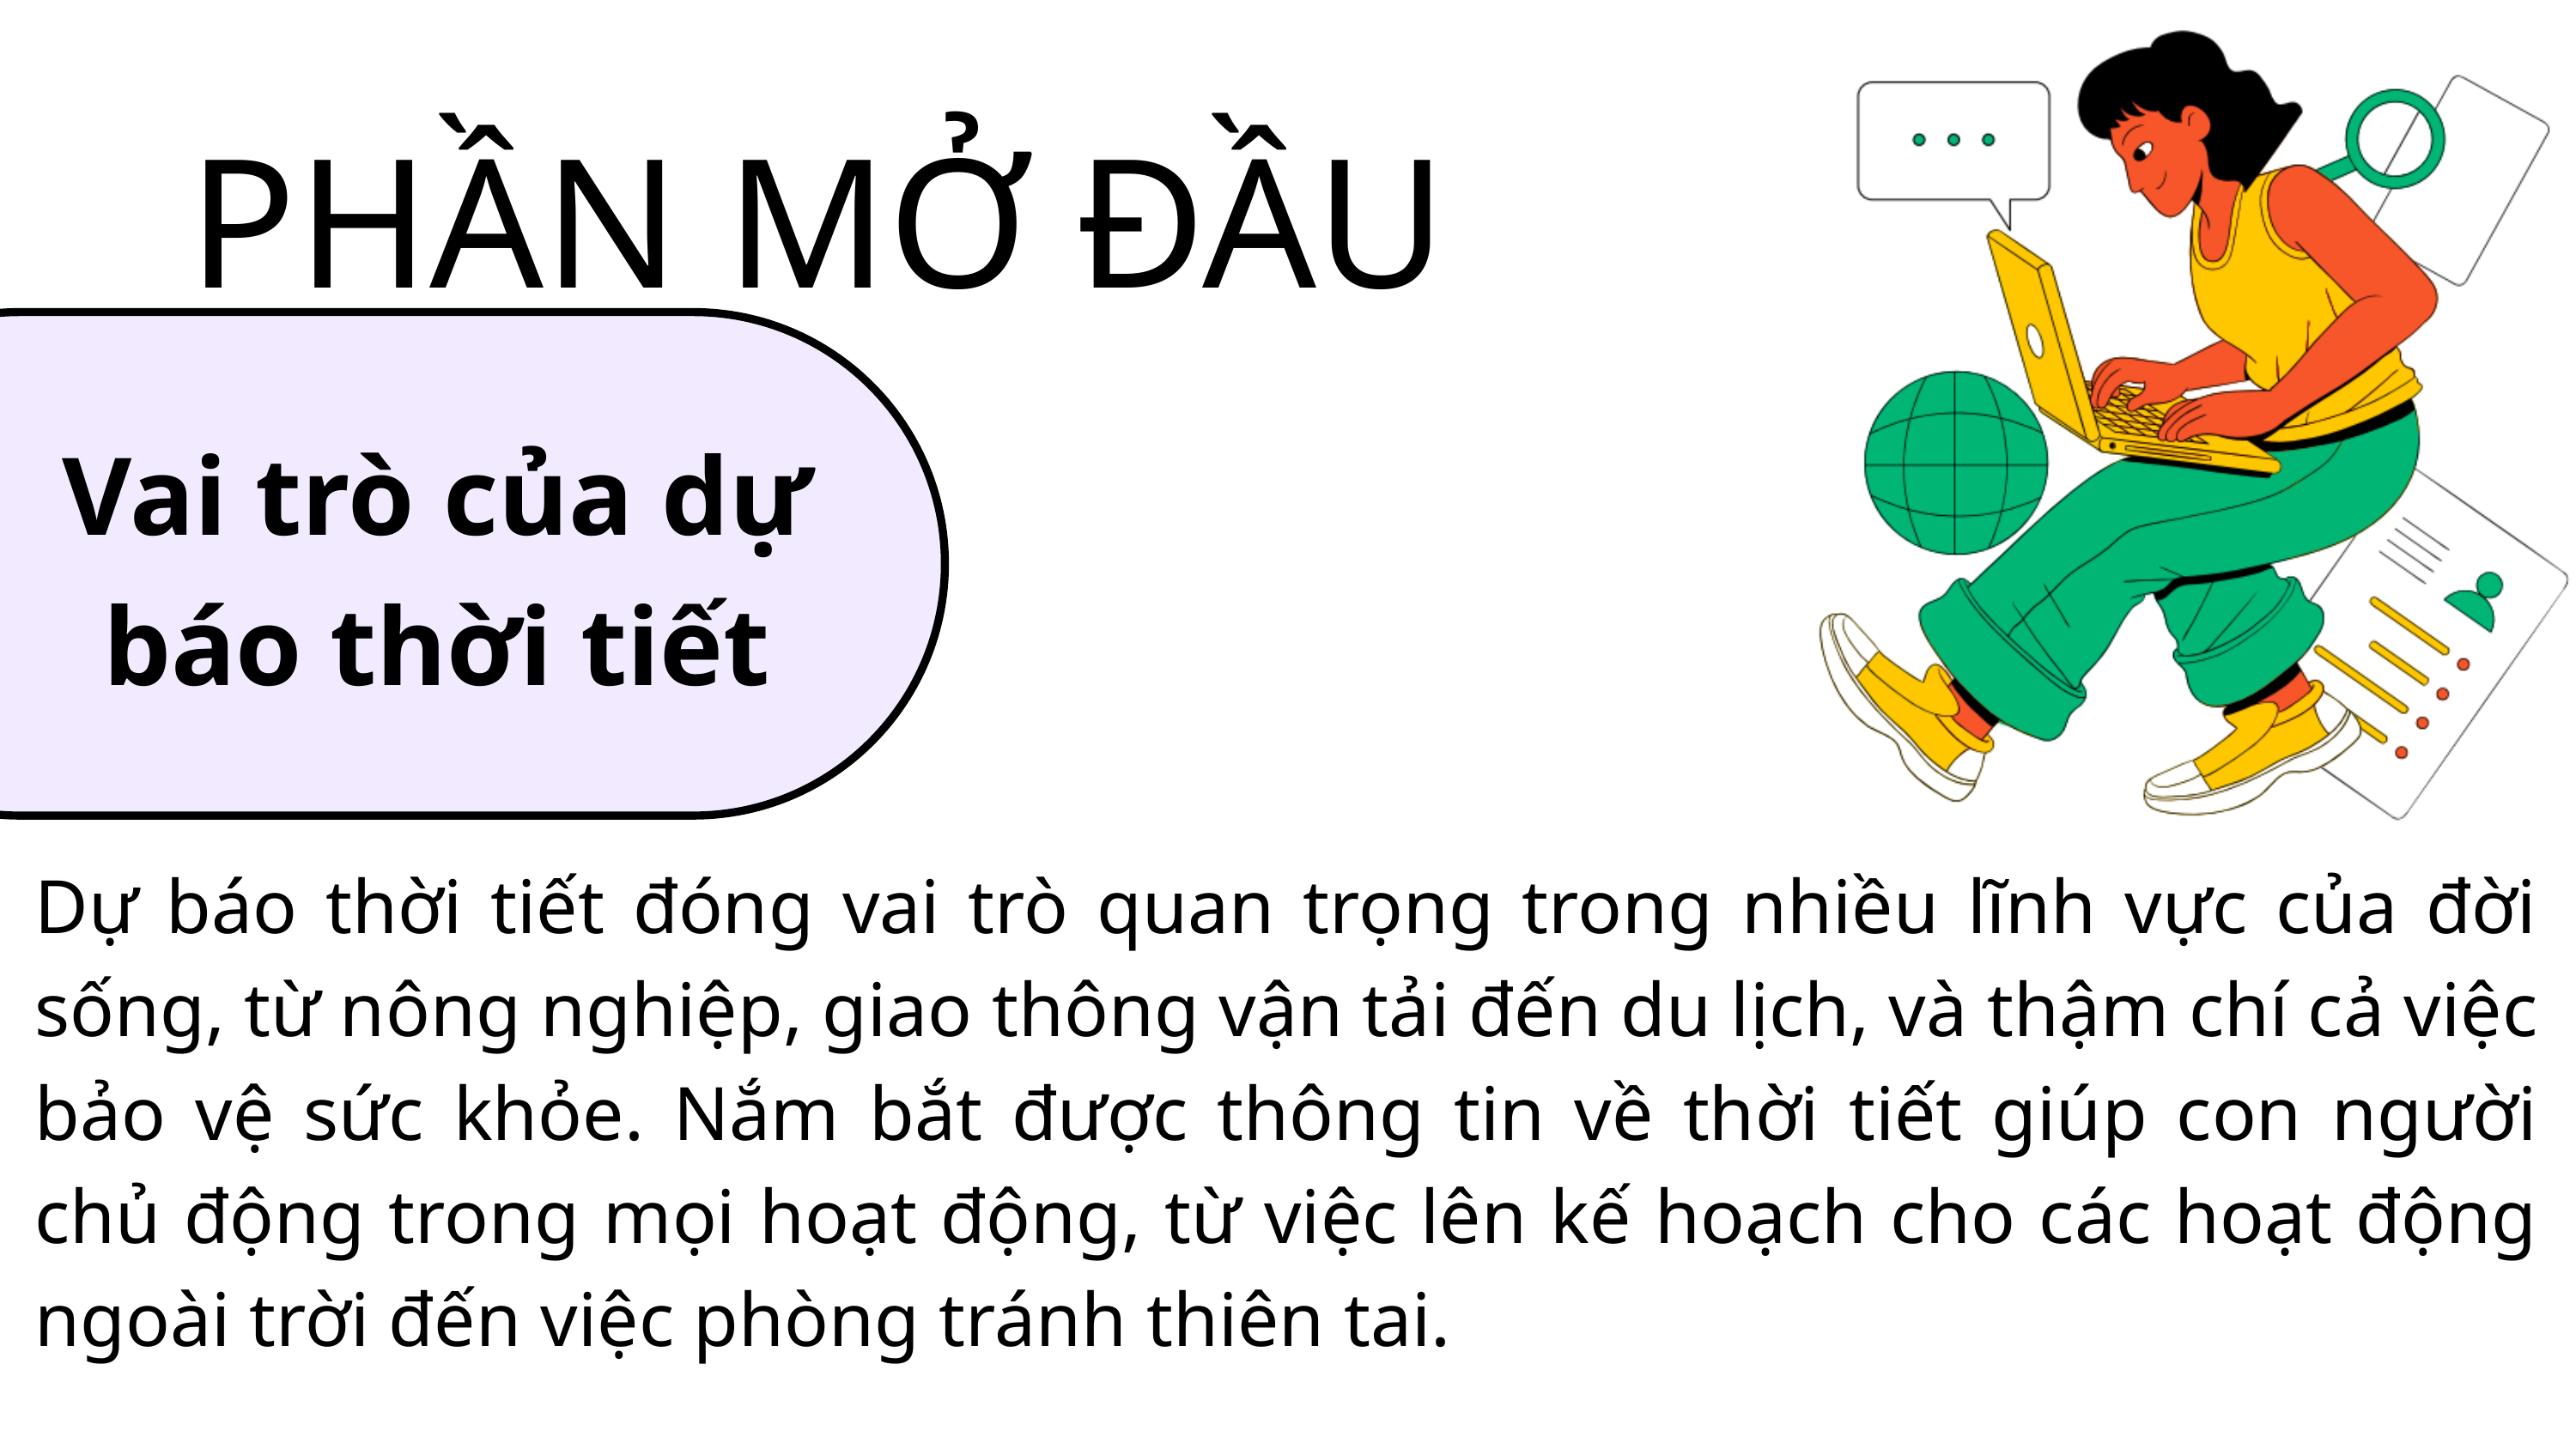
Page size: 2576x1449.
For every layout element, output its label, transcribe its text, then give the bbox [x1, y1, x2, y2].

text_box [1771, 14, 2576, 834]
text_box Dự báo thời tiết đóng vai trò quan trọng trong nhiều lĩnh vực của đời sống, từ nông nghiệp, giao thông vận tải đến du lịch, và thậm chí cả việc bảo vệ sức khỏe. Nắm bắt được thông tin về thời tiết giúp con người chủ động trong mọi hoạt động, từ việc lên kế hoạch cho các hoạt động ngoài trời đến việc phòng tránh thiên tai. [34, 845, 2542, 1361]
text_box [0, 312, 945, 816]
text_box PHẦN MỞ ĐẦU [0, 72, 1637, 324]
